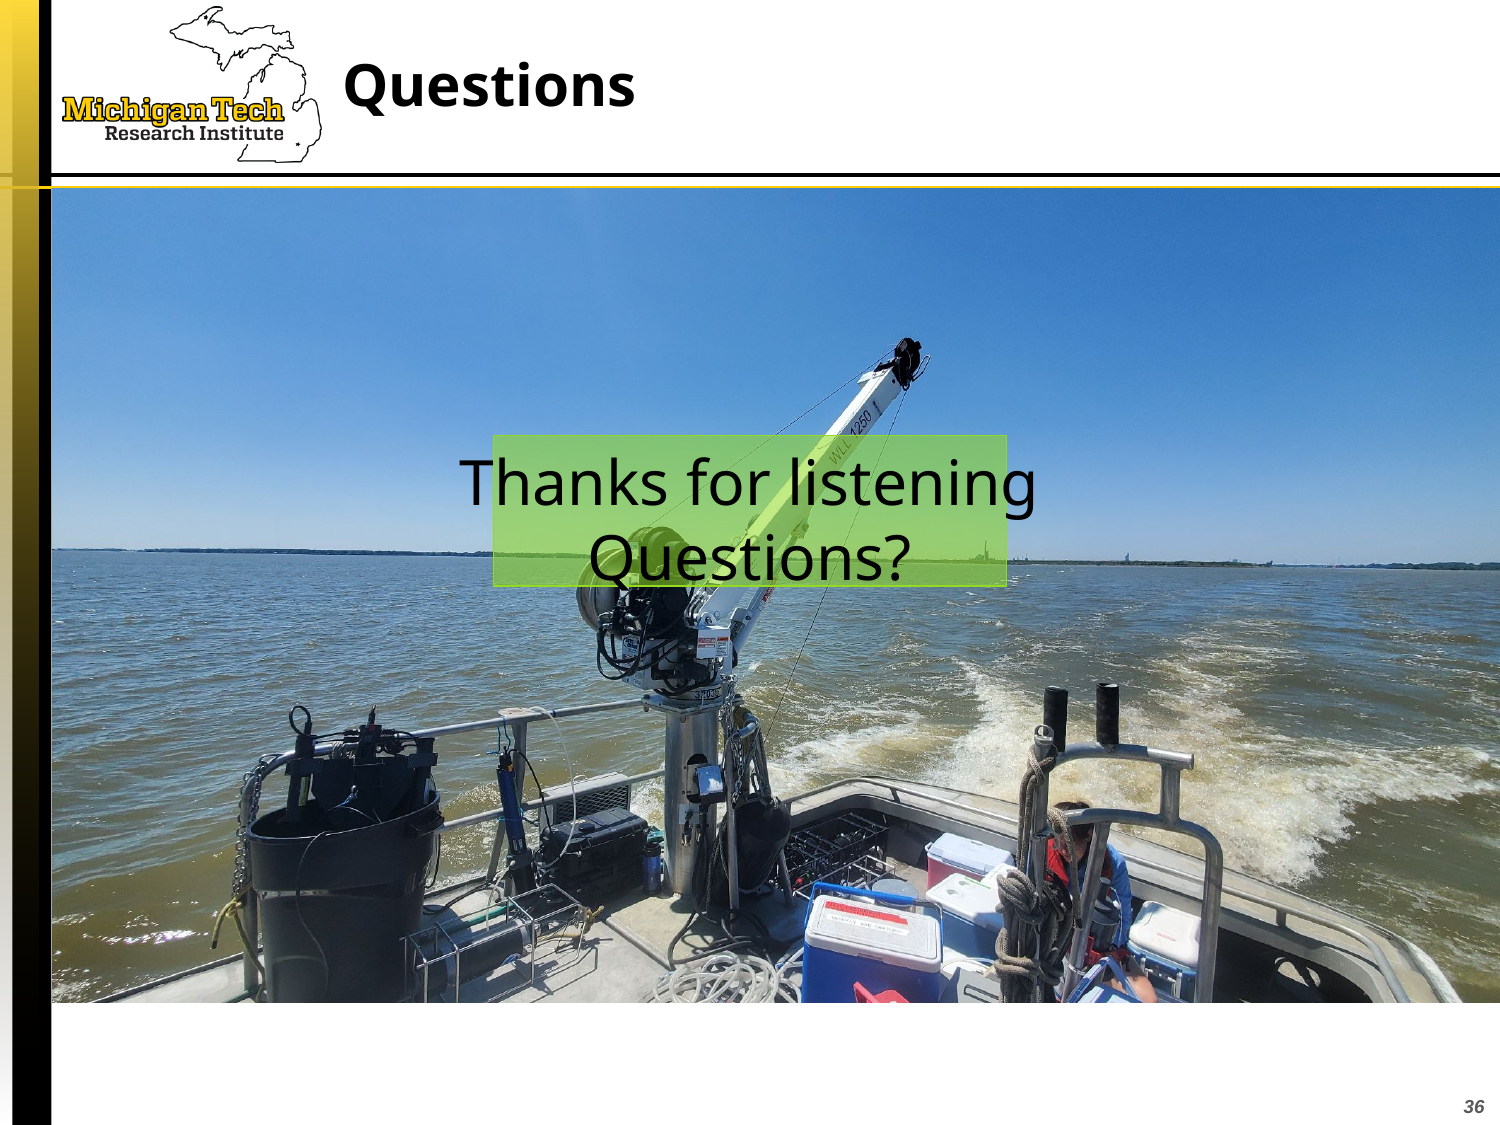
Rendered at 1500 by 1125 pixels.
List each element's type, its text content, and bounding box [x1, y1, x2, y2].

text_box Questions [327, 0, 1490, 171]
picture [62, 6, 322, 163]
text_box Thanks for listening Questions? [0, 435, 46, 595]
picture [51, 188, 1500, 1003]
